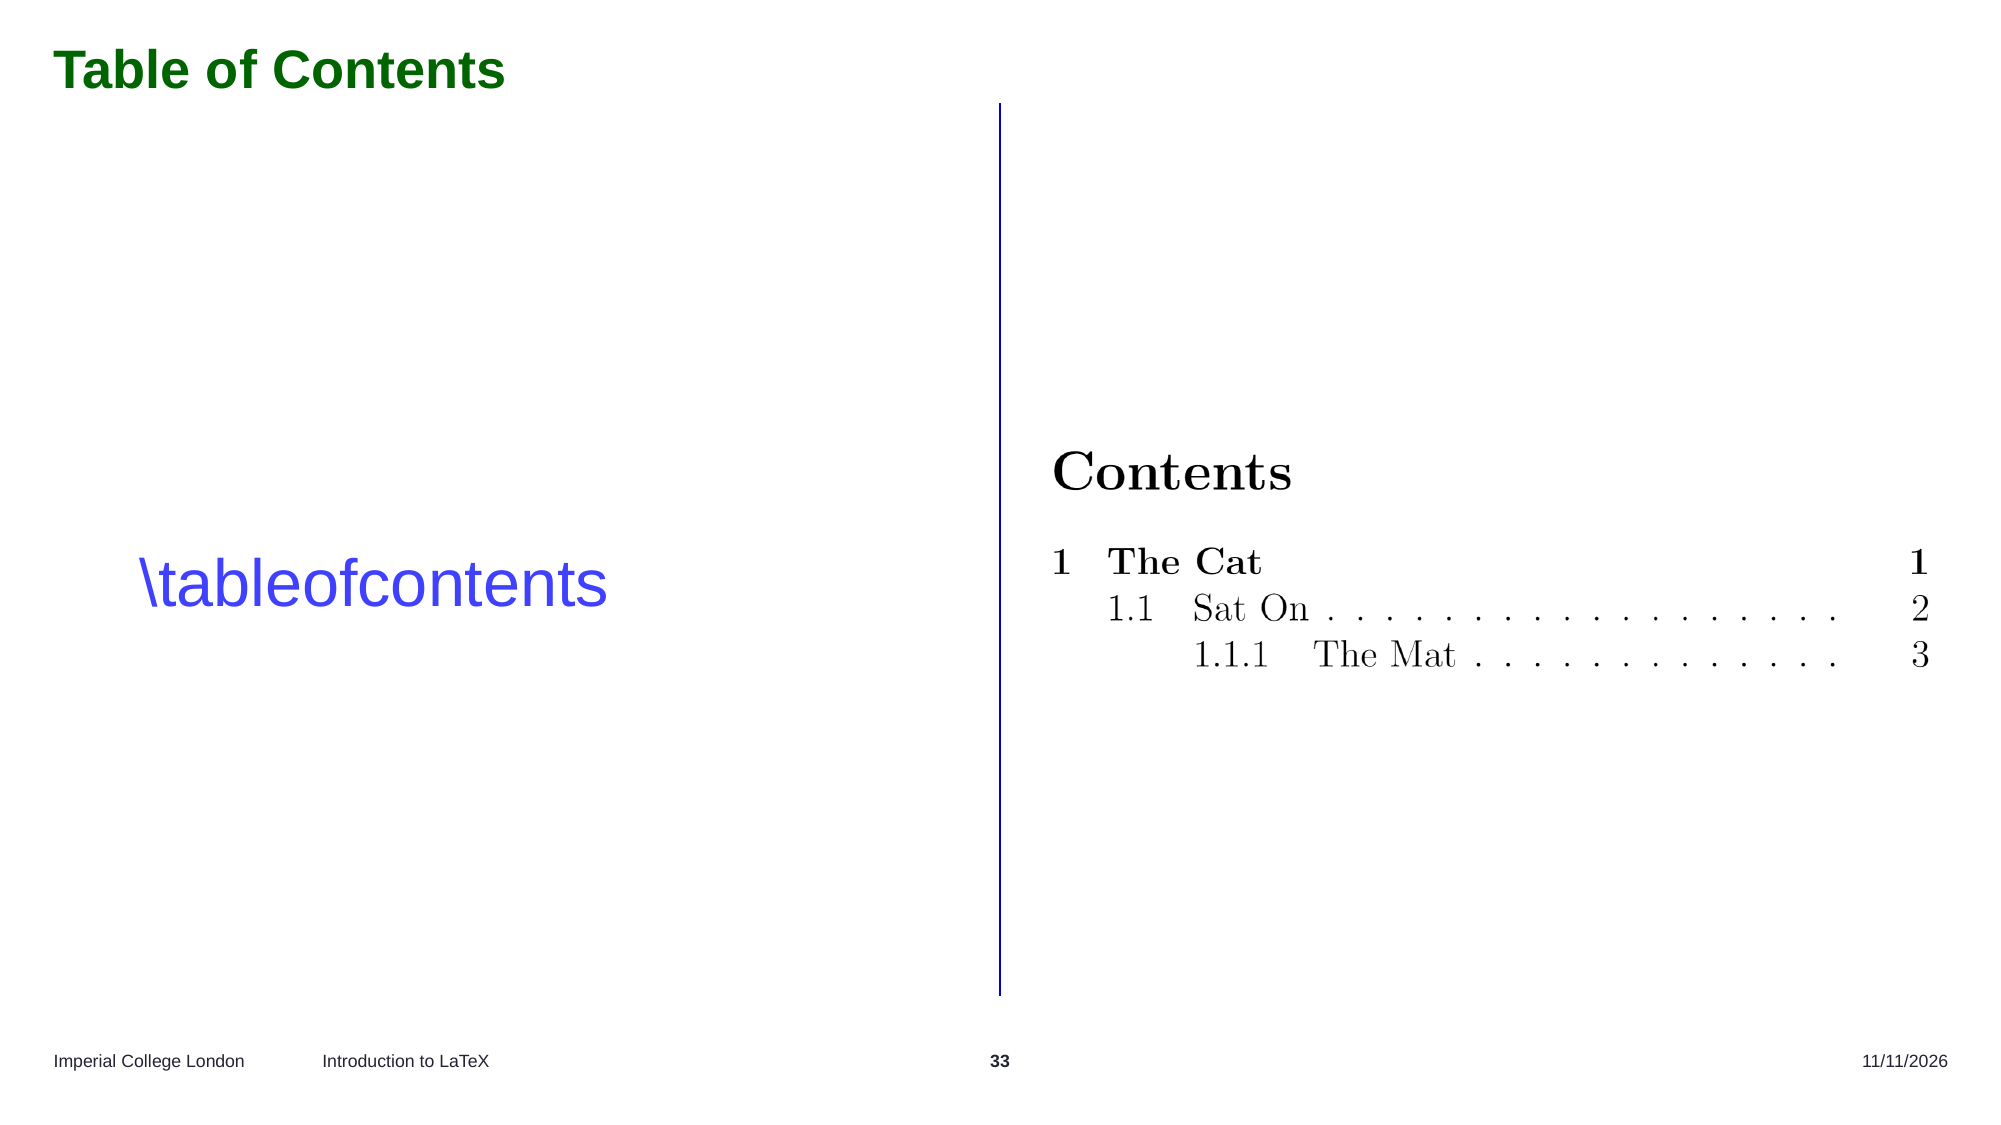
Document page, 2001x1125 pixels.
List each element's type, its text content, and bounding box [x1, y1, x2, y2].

text_box \tableofcontents [124, 532, 625, 628]
title Table of Contents [53, 41, 1947, 104]
footer Introduction to LaTeX [322, 1048, 884, 1072]
slide_number 33 [973, 1048, 1027, 1072]
picture [1039, 431, 1949, 694]
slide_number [1745, 1048, 1948, 1072]
